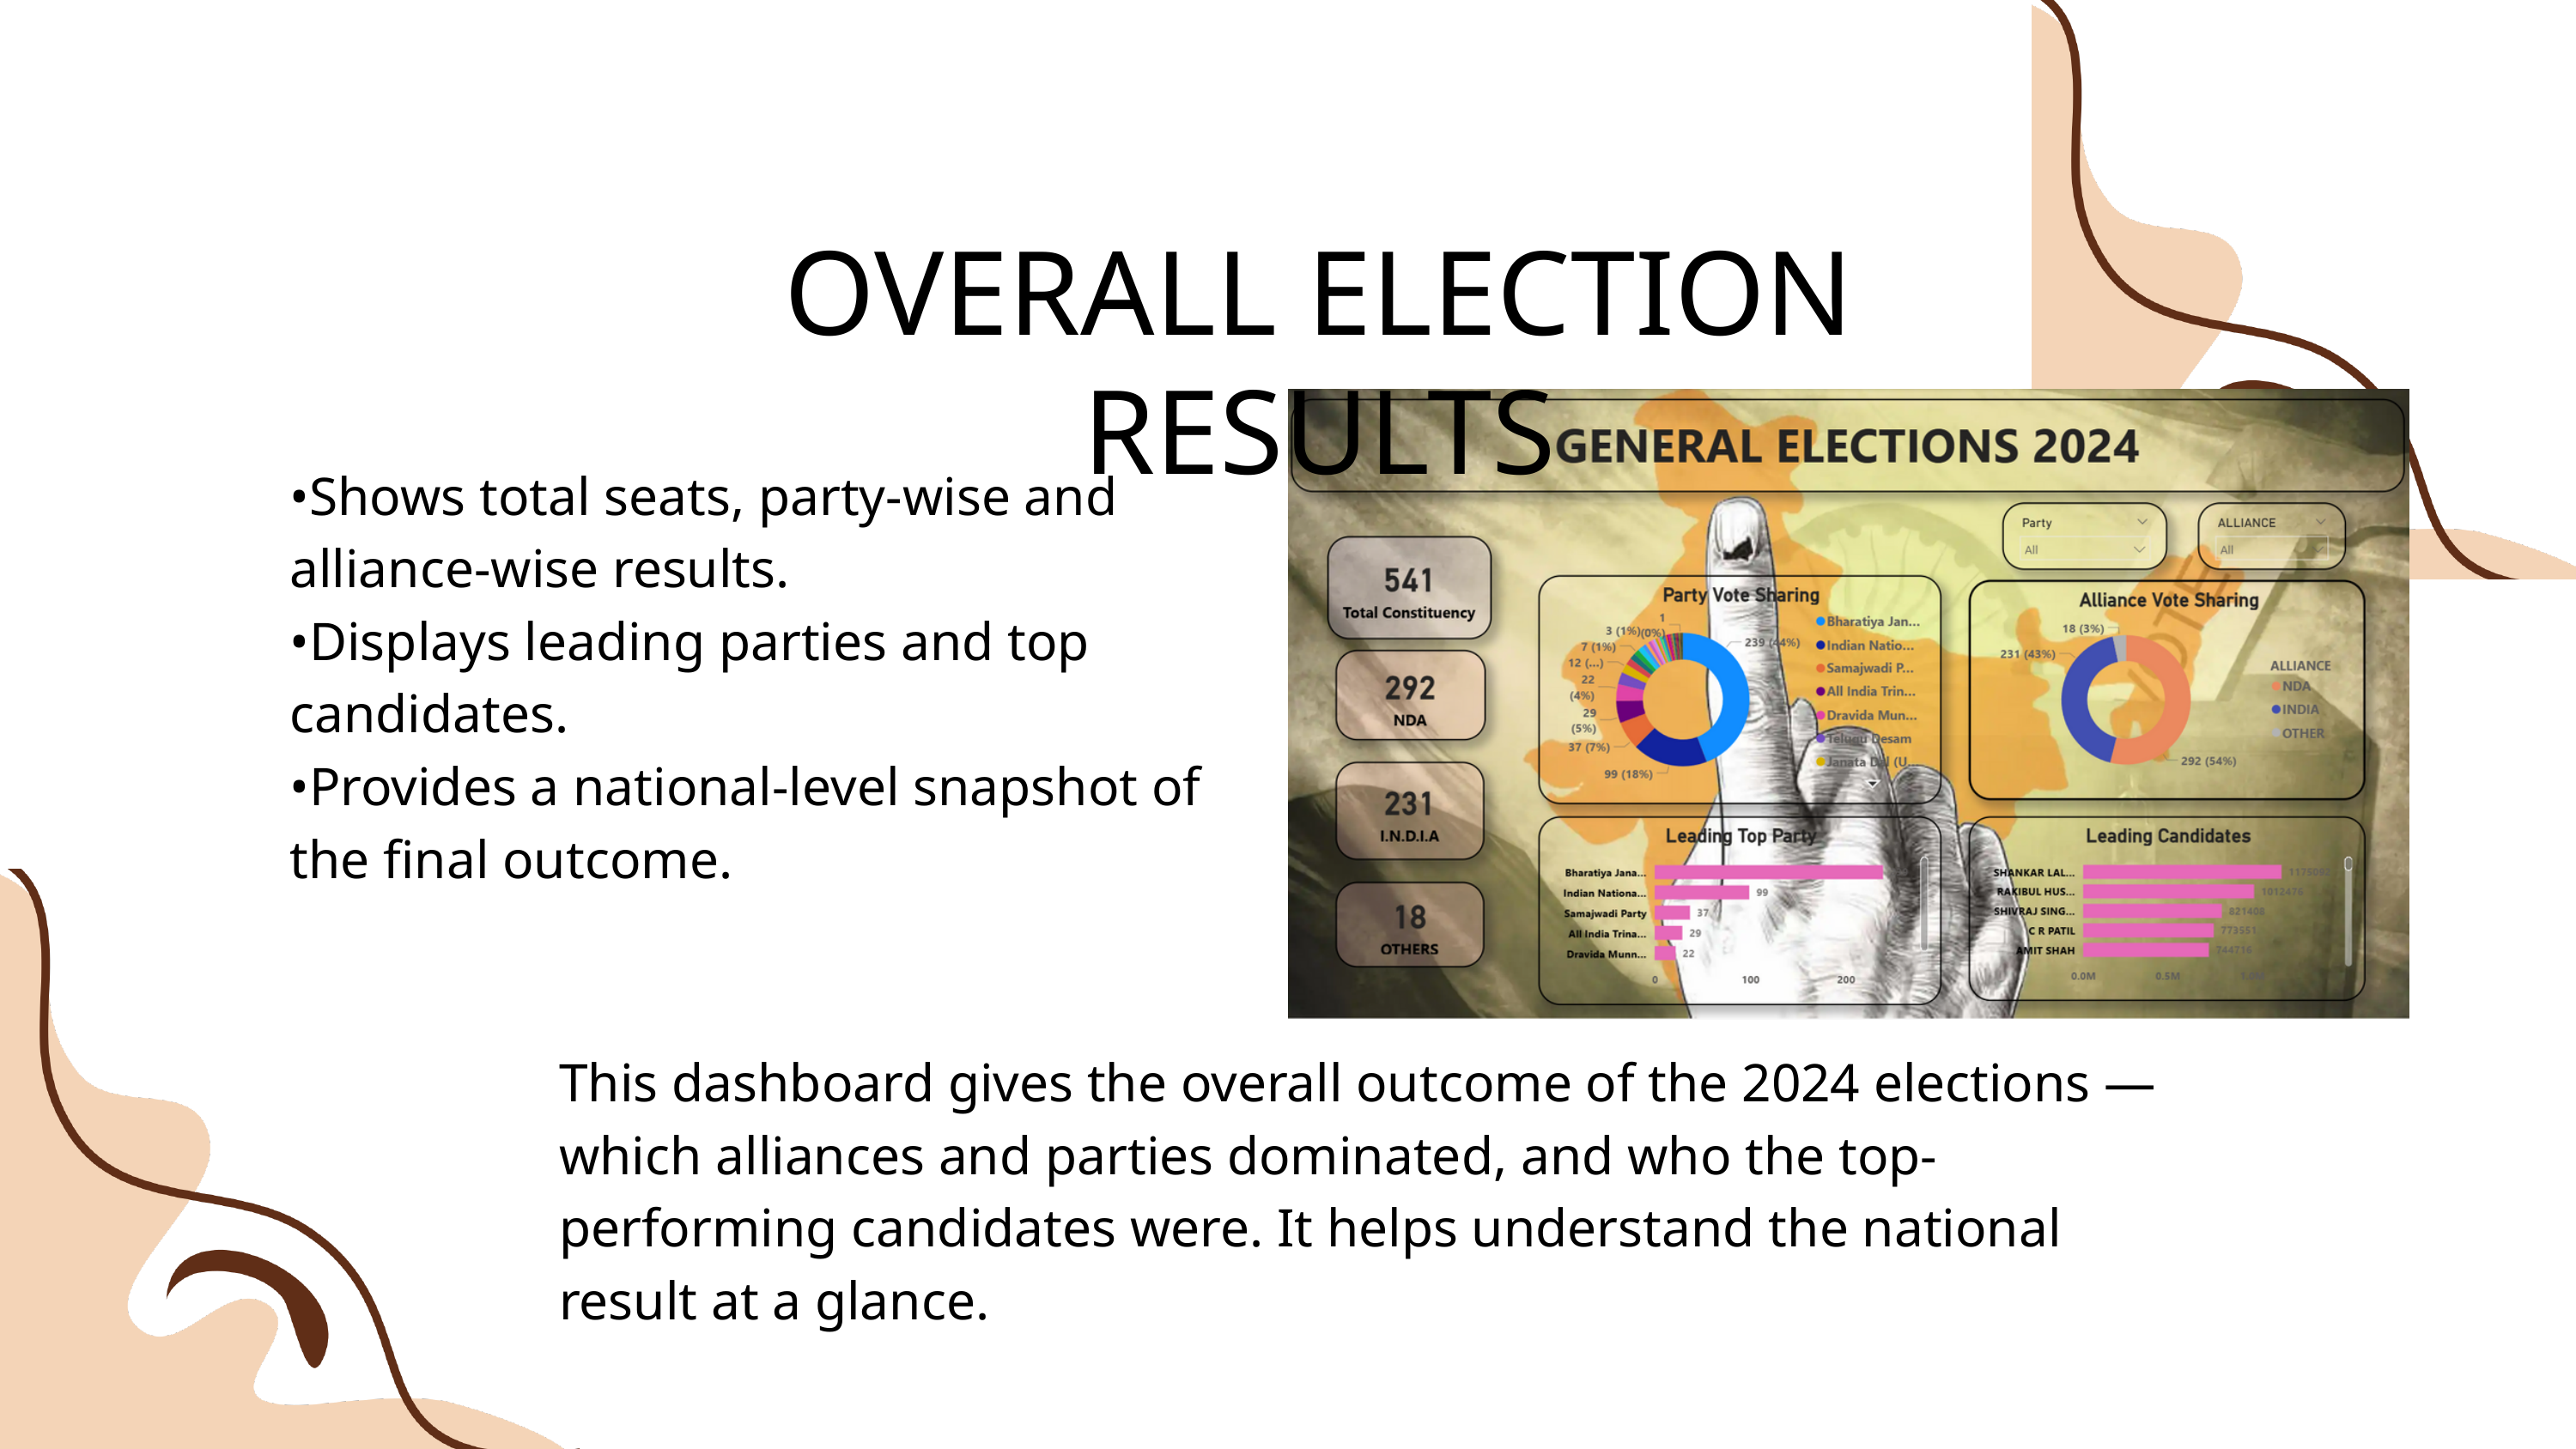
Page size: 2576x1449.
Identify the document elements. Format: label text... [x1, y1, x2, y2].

text_box •Shows total seats, party-wise and alliance-wise results. •Displays leading parties and top candidates. •Provides a national-level snapshot of the final outcome. [289, 452, 1272, 1034]
text_box OVERALL ELECTION RESULTS [700, 218, 1940, 498]
text_box [2032, 0, 2576, 579]
text_box This dashboard gives the overall outcome of the 2024 elections — which alliances and parties dominated, and who the top-performing candidates were. It helps understand the national result at a glance. [558, 1040, 2203, 1404]
text_box [0, 869, 580, 1449]
text_box [1288, 389, 2410, 1020]
